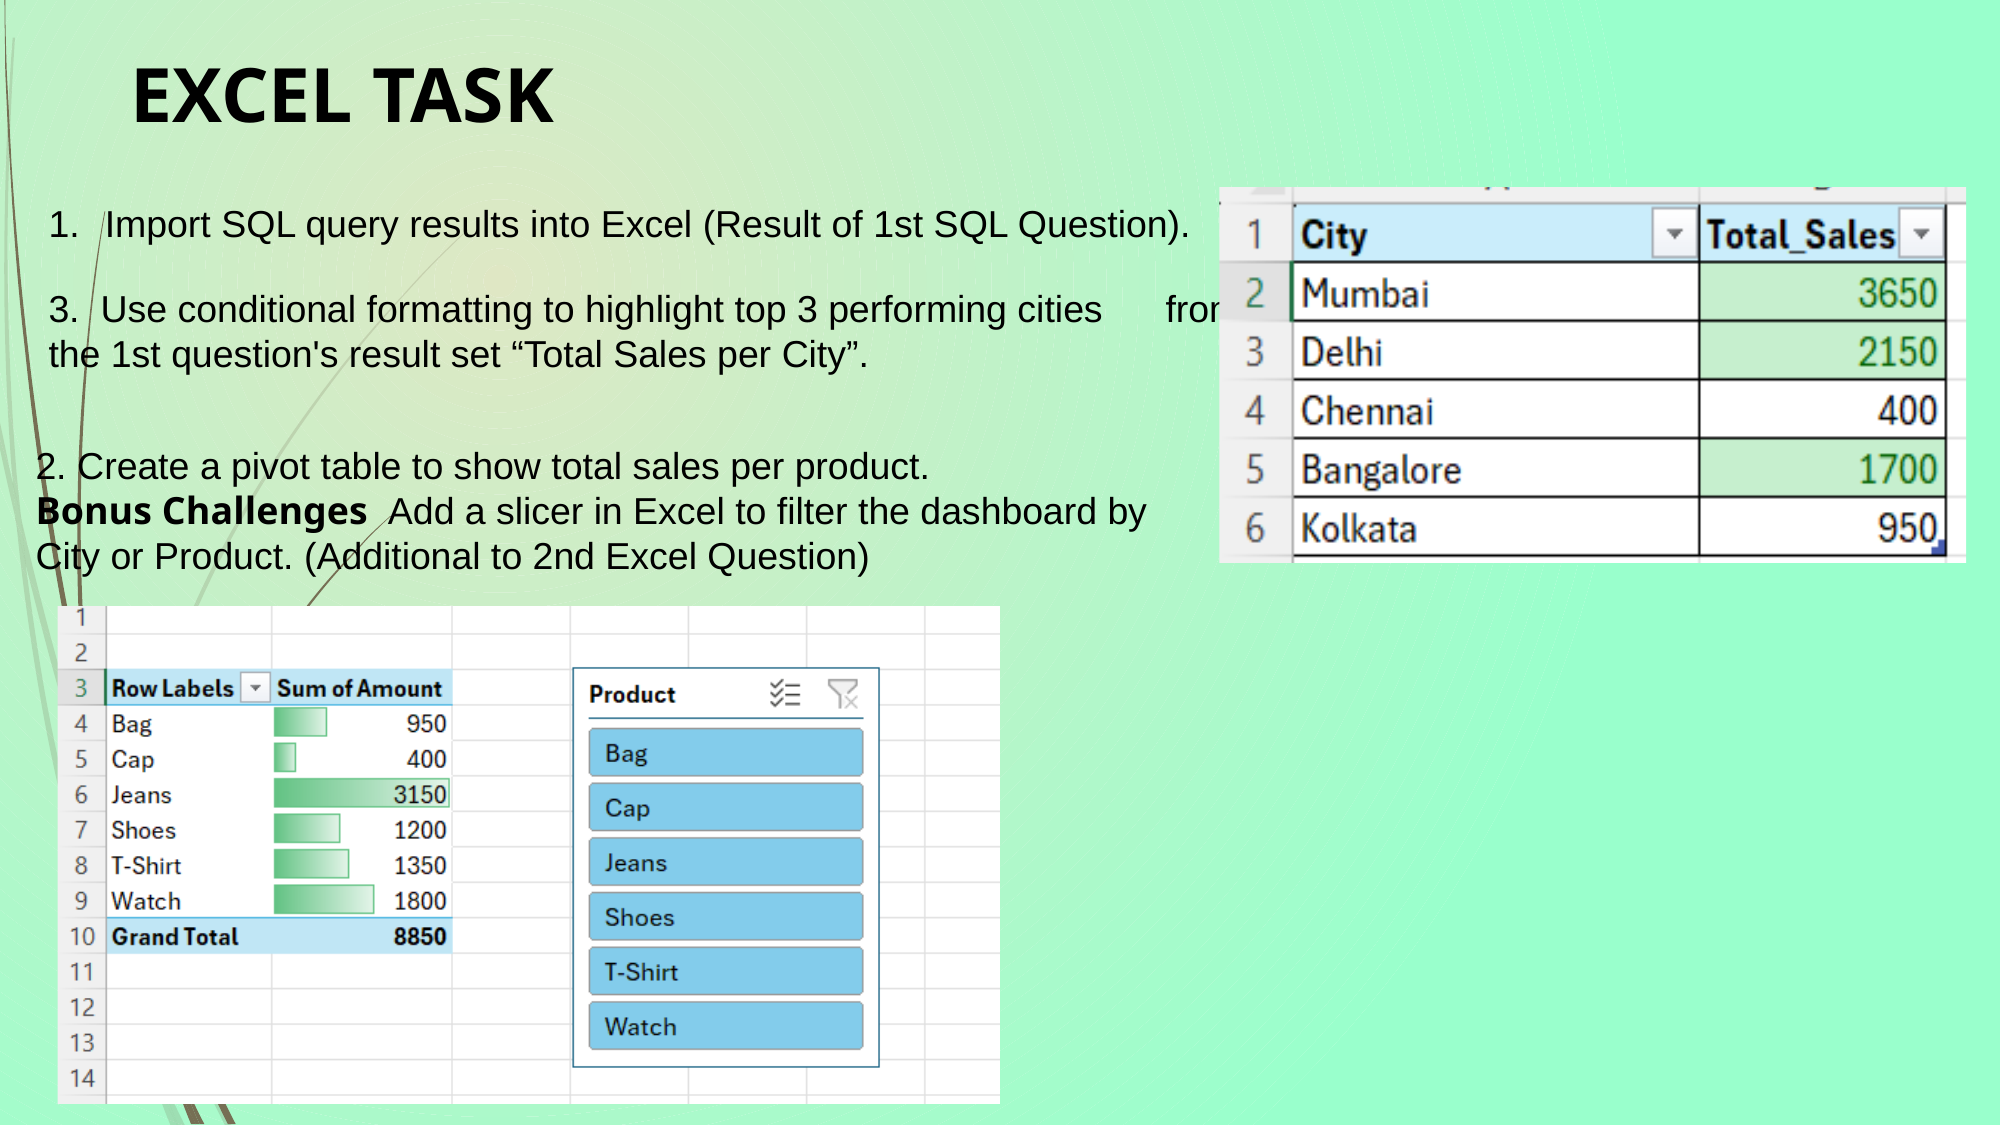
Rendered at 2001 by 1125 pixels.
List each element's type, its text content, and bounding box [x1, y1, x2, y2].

picture [57, 605, 1001, 1104]
picture [1219, 187, 1967, 563]
text_box Import SQL query results into Excel (Result of 1st SQL Question). 3. Use conditional formatting to highlight top 3 performing cities from the 1st question's result set “Total Sales per City”. [33, 192, 1215, 382]
text_box EXCEL TASK [116, 40, 1117, 146]
text_box 2. Create a pivot table to show total sales per product. Bonus Challenges Add a slicer in Excel to filter the dashboard by City or Product. (Additional to 2nd Excel Question) [20, 434, 1175, 630]
